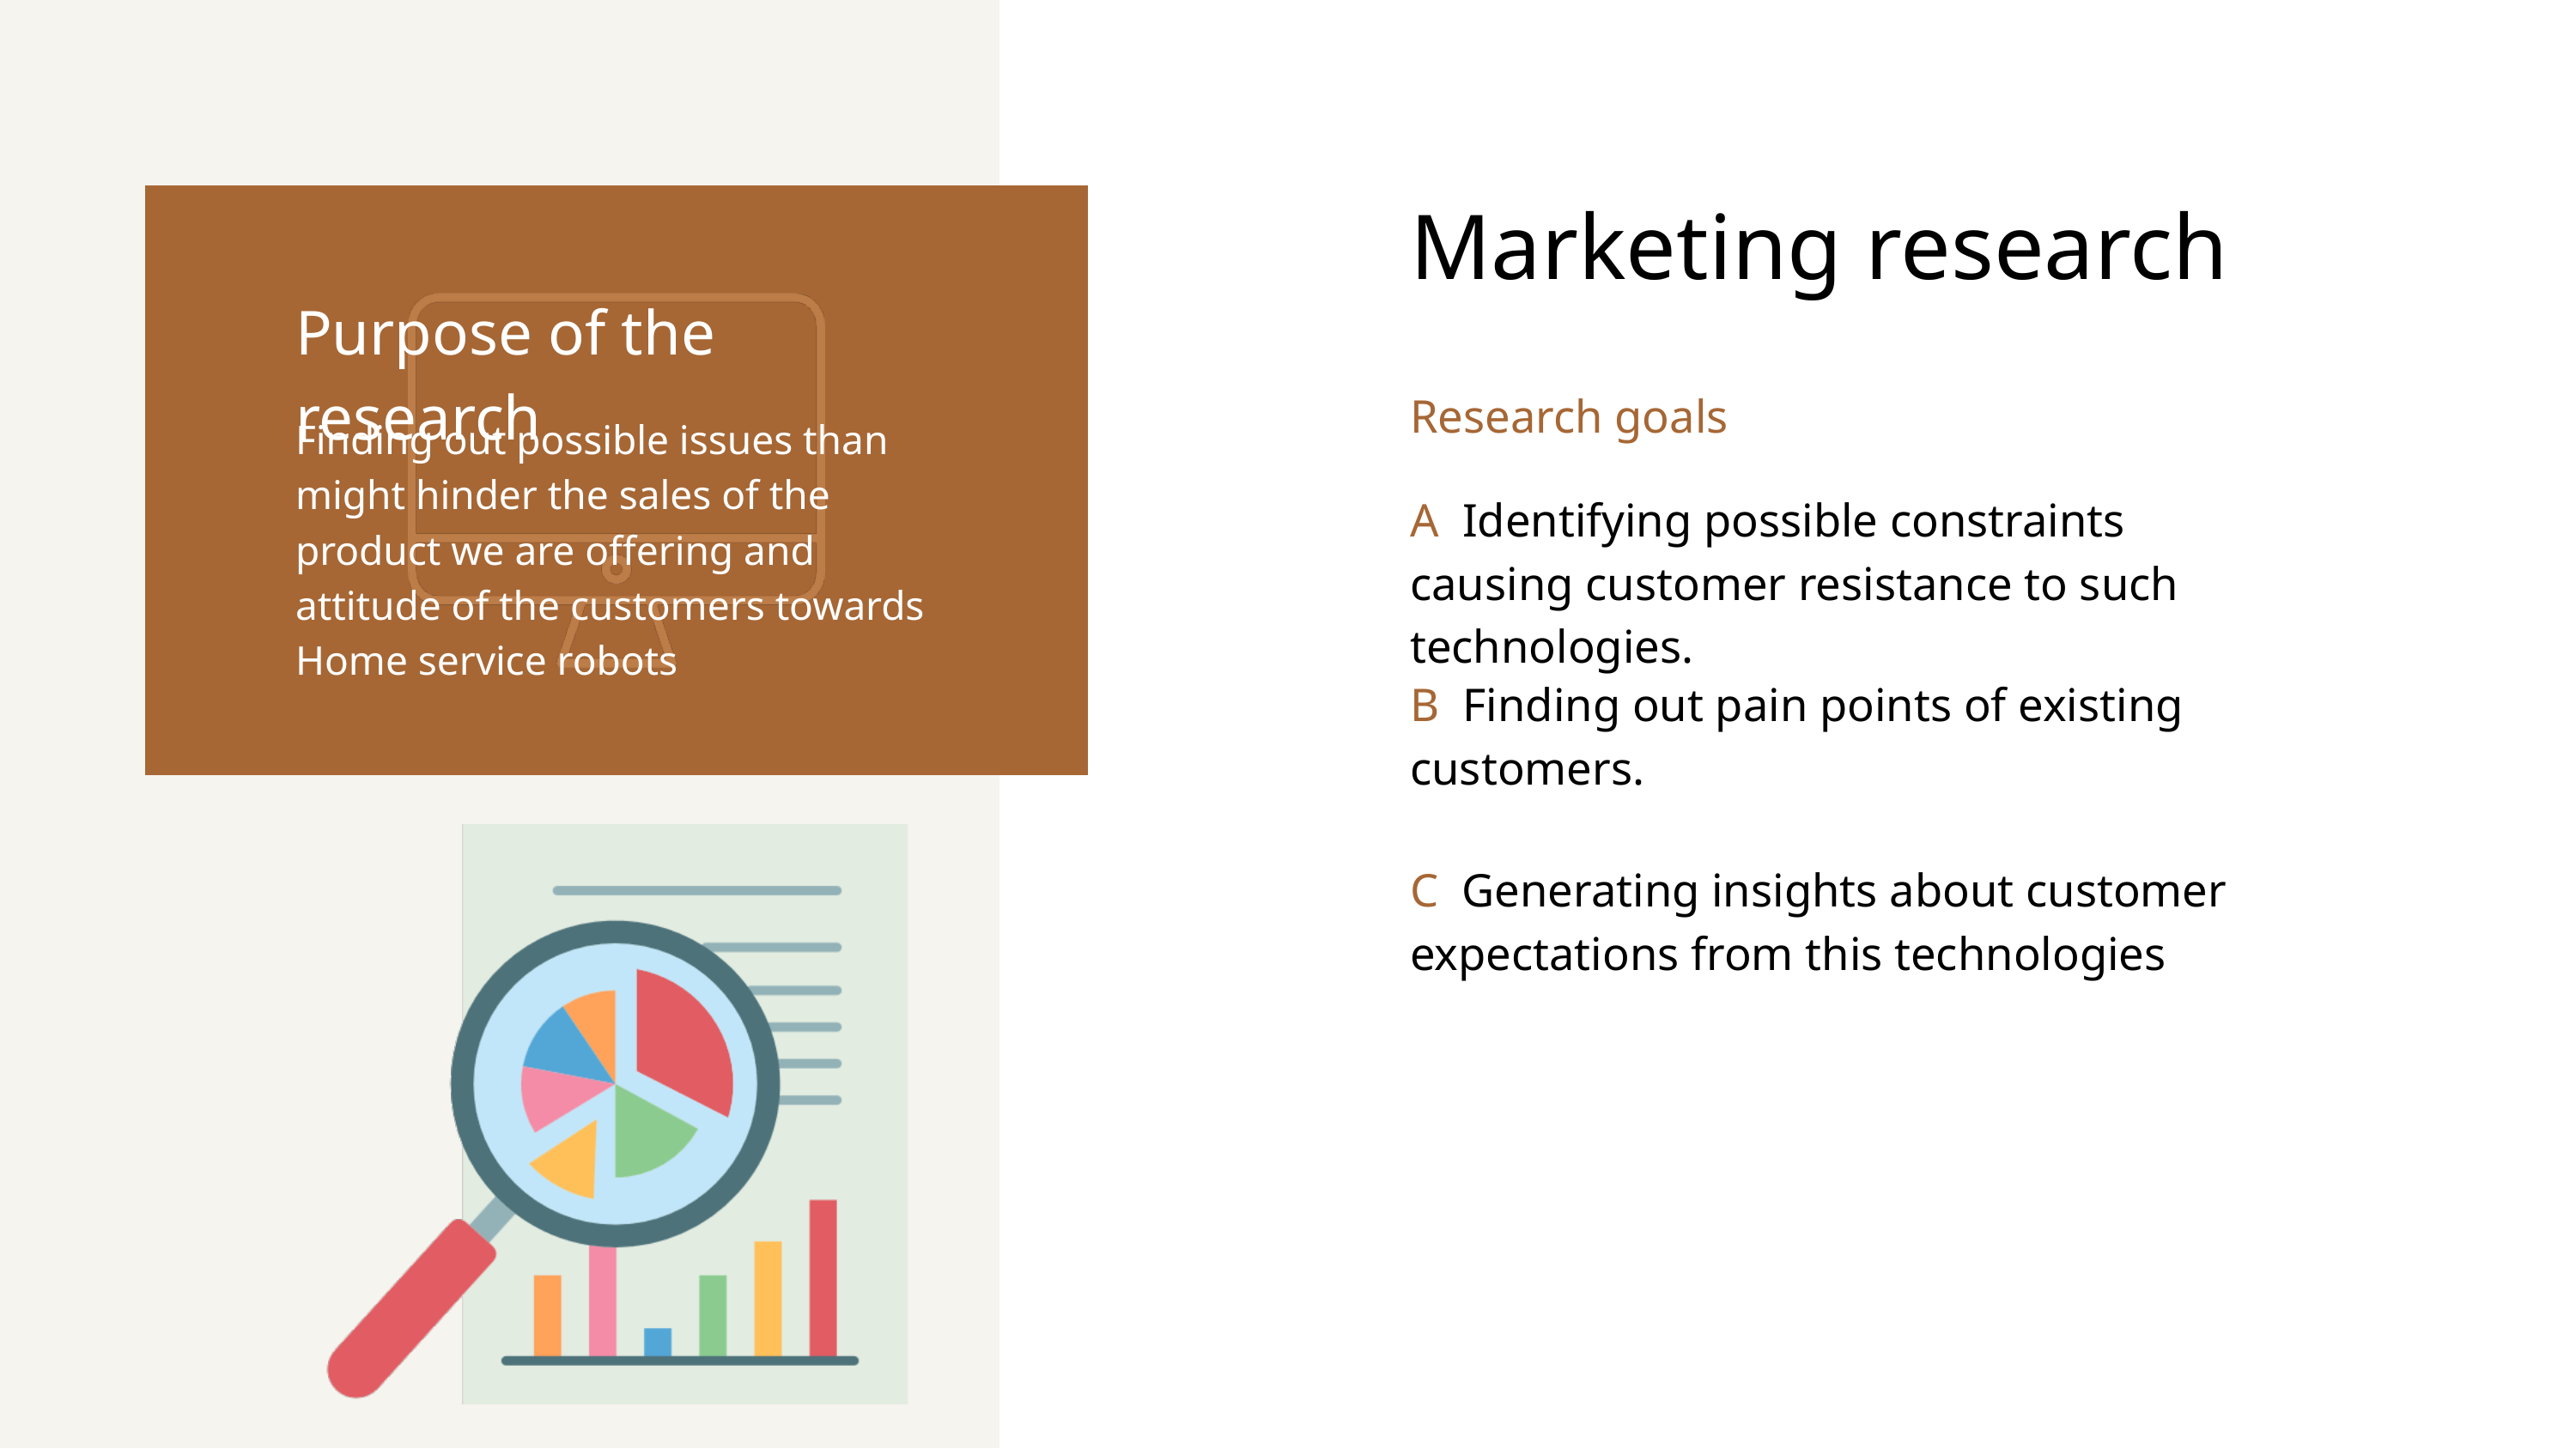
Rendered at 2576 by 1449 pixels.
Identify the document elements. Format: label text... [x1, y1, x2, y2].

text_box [144, 185, 1089, 776]
picture [408, 293, 825, 668]
text_box A Identifying possible constraints causing customer resistance to such technologies. [1410, 482, 2284, 667]
picture [324, 824, 909, 1404]
text_box B Finding out pain points of existing customers. [1410, 667, 2284, 794]
text_box Marketing research [1410, 172, 2330, 298]
text_box C Generating insights about customer expectations from this technologies [1410, 852, 2284, 979]
text_box Research goals [1410, 379, 2284, 443]
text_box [0, 0, 1000, 1449]
